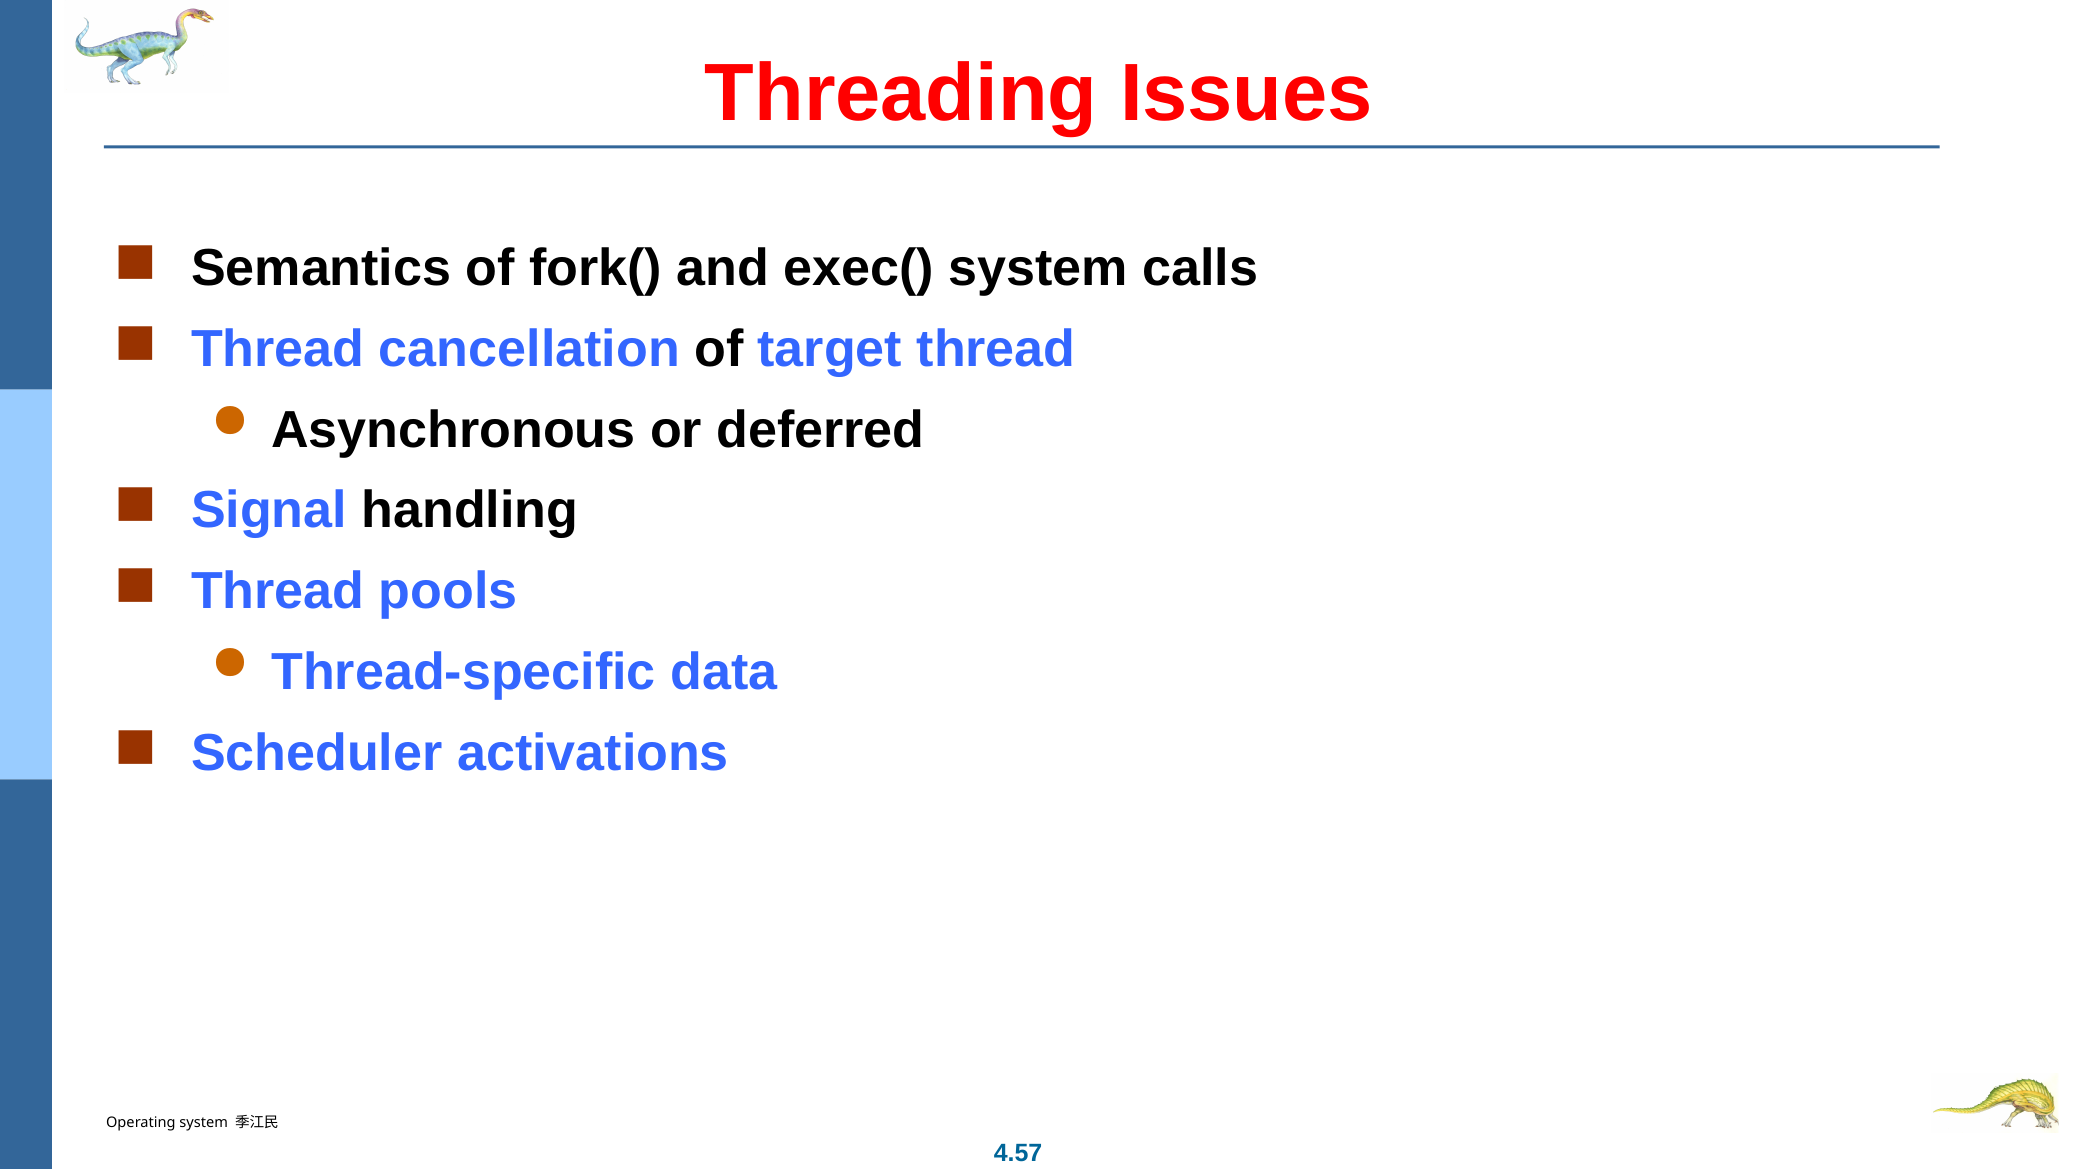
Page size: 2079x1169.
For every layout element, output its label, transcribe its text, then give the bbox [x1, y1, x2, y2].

list Semantics of fork() and exec() system calls Thread cancellation of target thread Asynchronous or deferred Signal handling Thread pools Thread-specific data Scheduler activations [103, 224, 1975, 997]
picture [64, 0, 229, 93]
picture [1931, 1073, 2059, 1133]
title Threading Issues [103, 47, 1975, 146]
